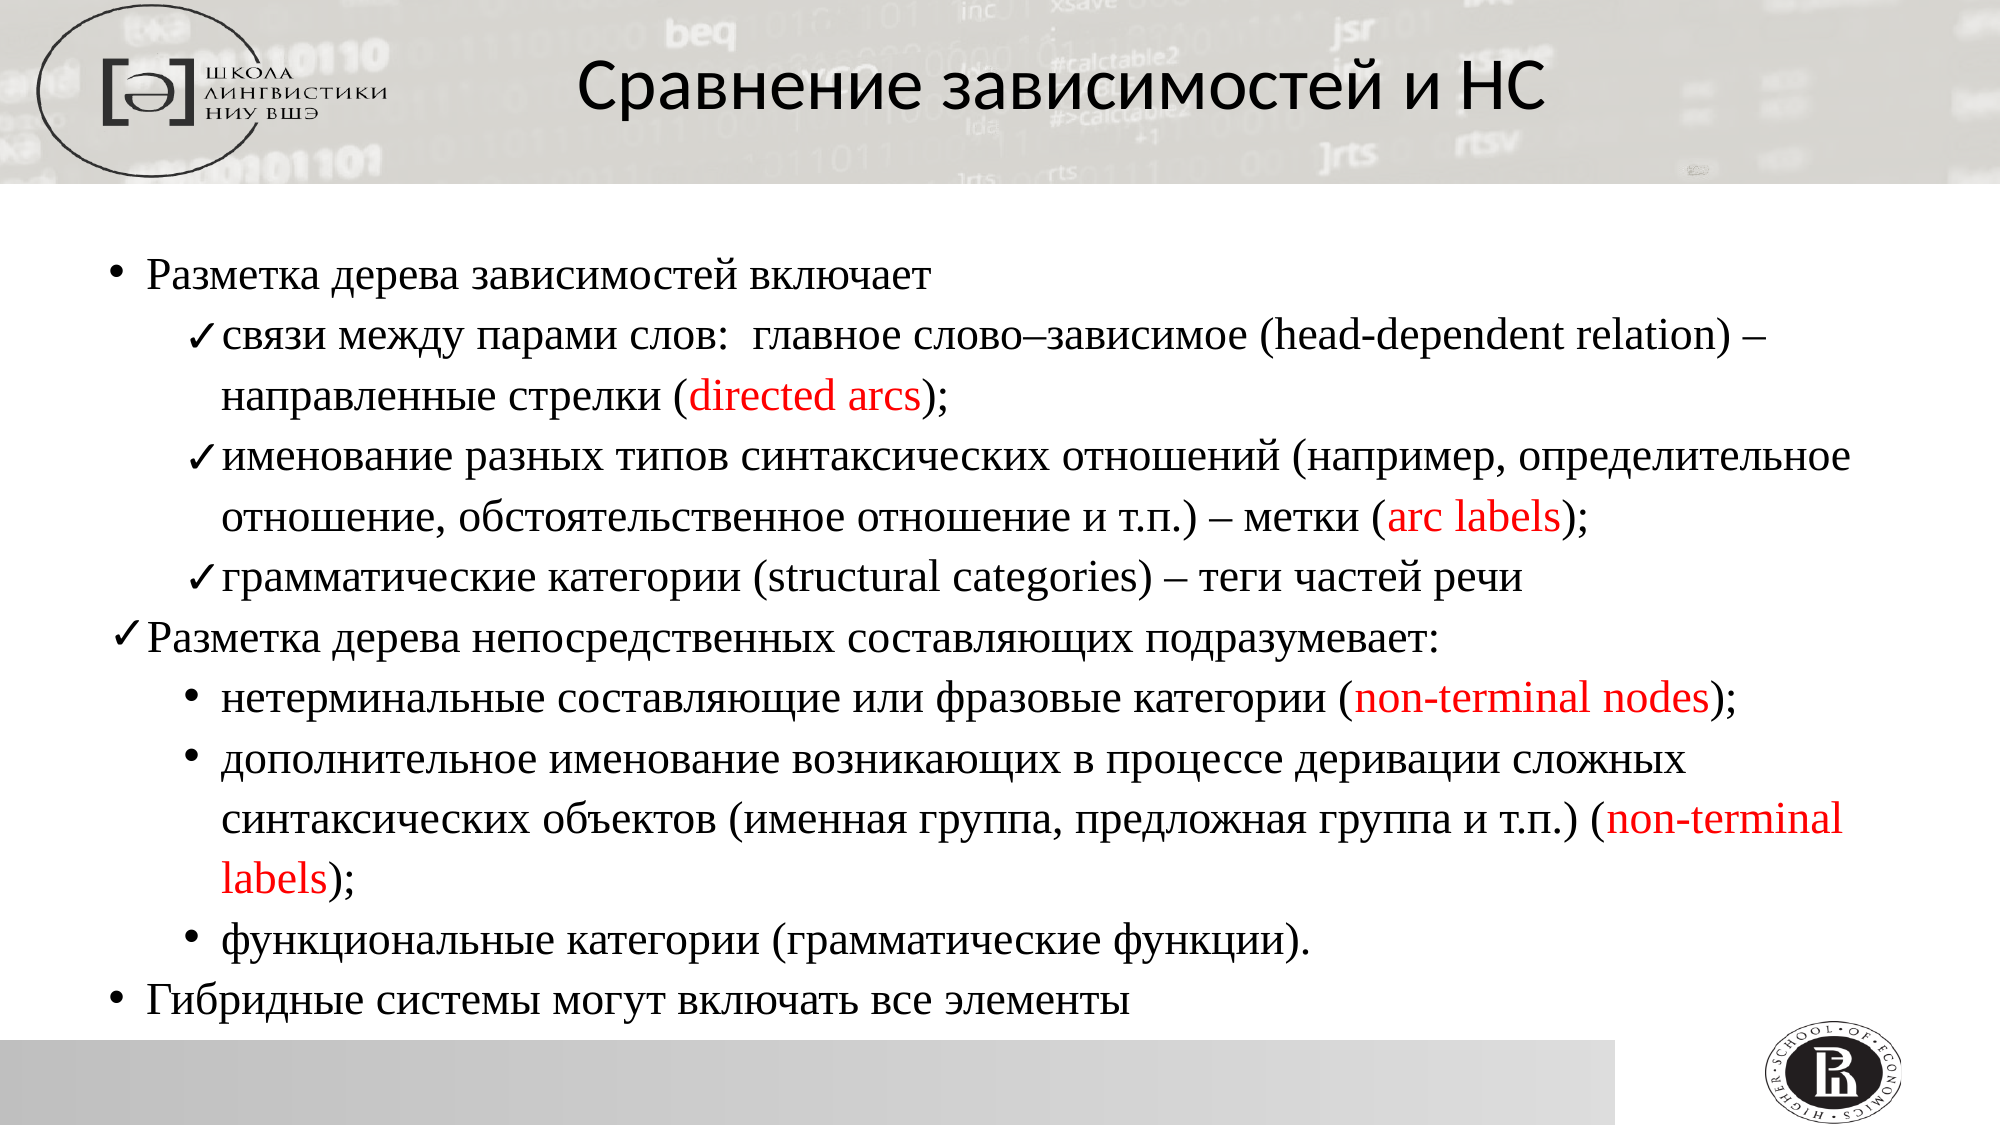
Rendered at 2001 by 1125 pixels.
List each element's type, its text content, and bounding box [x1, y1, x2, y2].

list Разметка дерева зависимостей включает связи между парами слов: главное слово–зависимое (head-dependent relation) – направленные стрелки (directed arcs); именование разных типов синтаксических отношений (например, определительное отношение, обстоятельственное отношение и т.п.) – метки (arc labels); грамматические категории (structural categories) – теги частей речи Разметка дерева непосредственных составляющих подразумевает: нетерминальные составляющие или фразовые категории (non-terminal nodes); дополнительное именование возникающих в процессе деривации сложных синтаксических объектов (именная группа, предложная группа и т.п.) (non-terminal labels); функциональные категории (грамматические функции). Гибридные системы могут включать все элементы [93, 230, 1894, 973]
picture [1765, 1021, 1902, 1125]
picture [31, 0, 387, 181]
title Сравнение зависимостей и НС [399, 0, 1725, 184]
